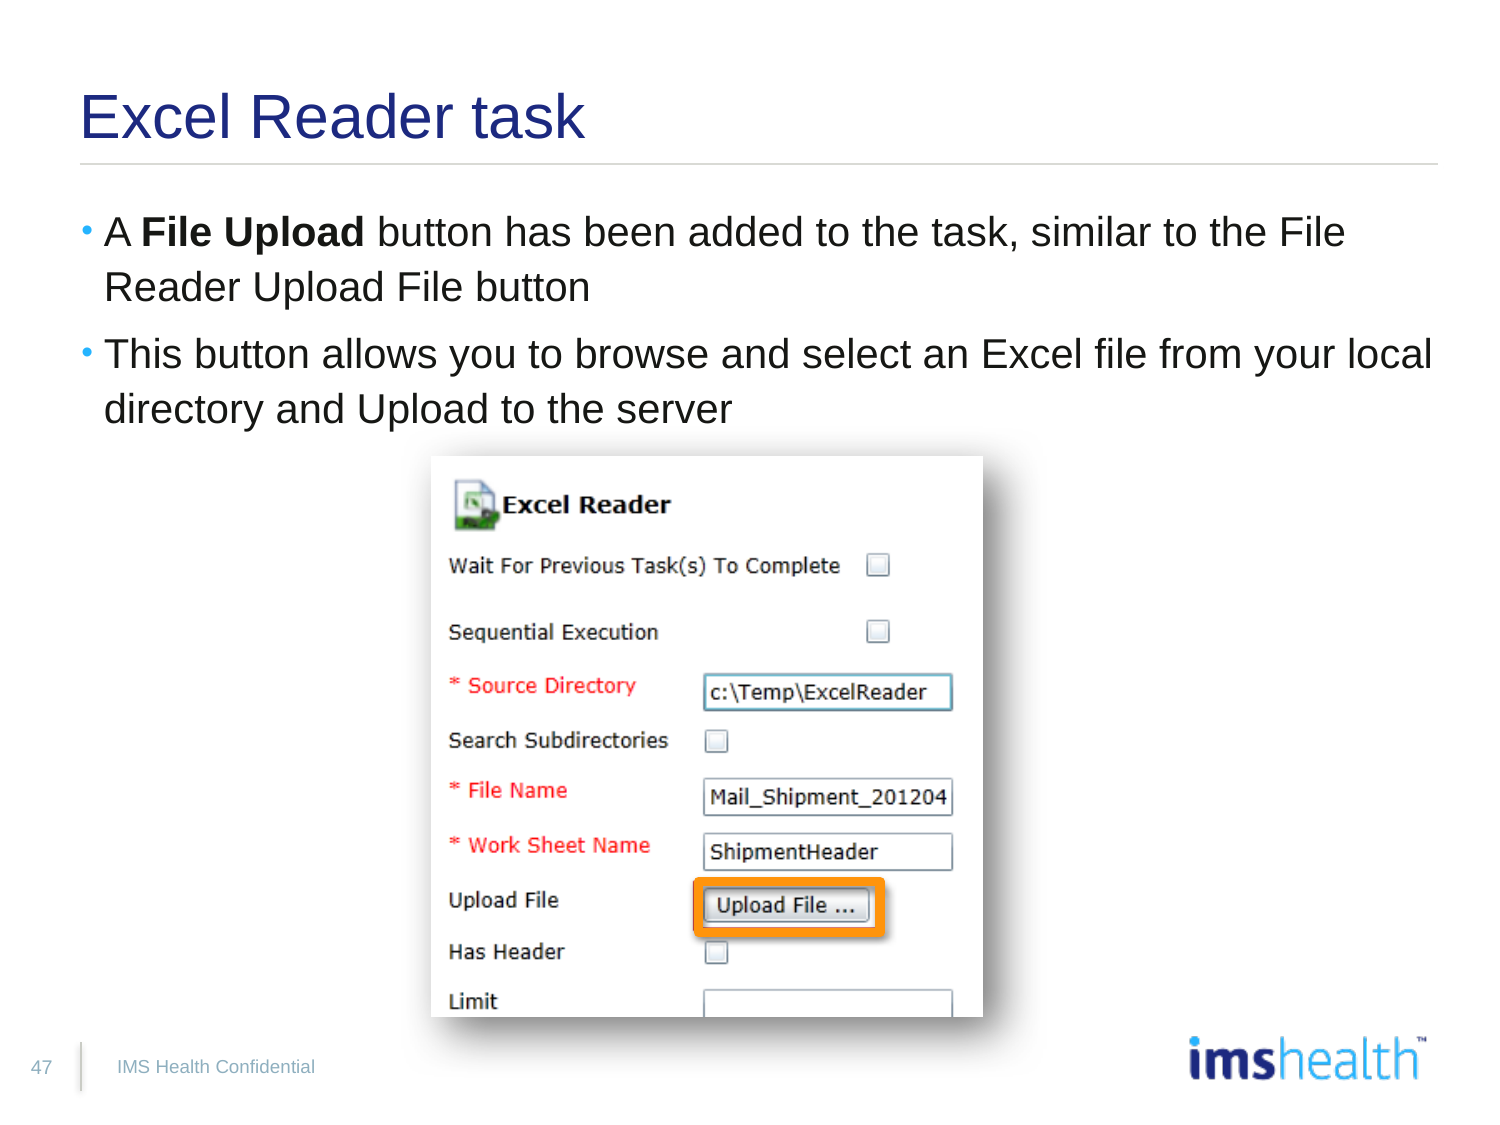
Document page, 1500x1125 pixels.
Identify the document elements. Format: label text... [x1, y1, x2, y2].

footer IMS Health Confidential [102, 1036, 1042, 1097]
picture [1187, 1029, 1428, 1091]
title Excel Reader task [79, 12, 1438, 152]
picture [430, 455, 984, 1017]
list A File Upload button has been added to the task, similar to the File Reader Upload File button This button allows you to browse and select an Excel file from your local directory and Upload to the server [81, 199, 1440, 935]
